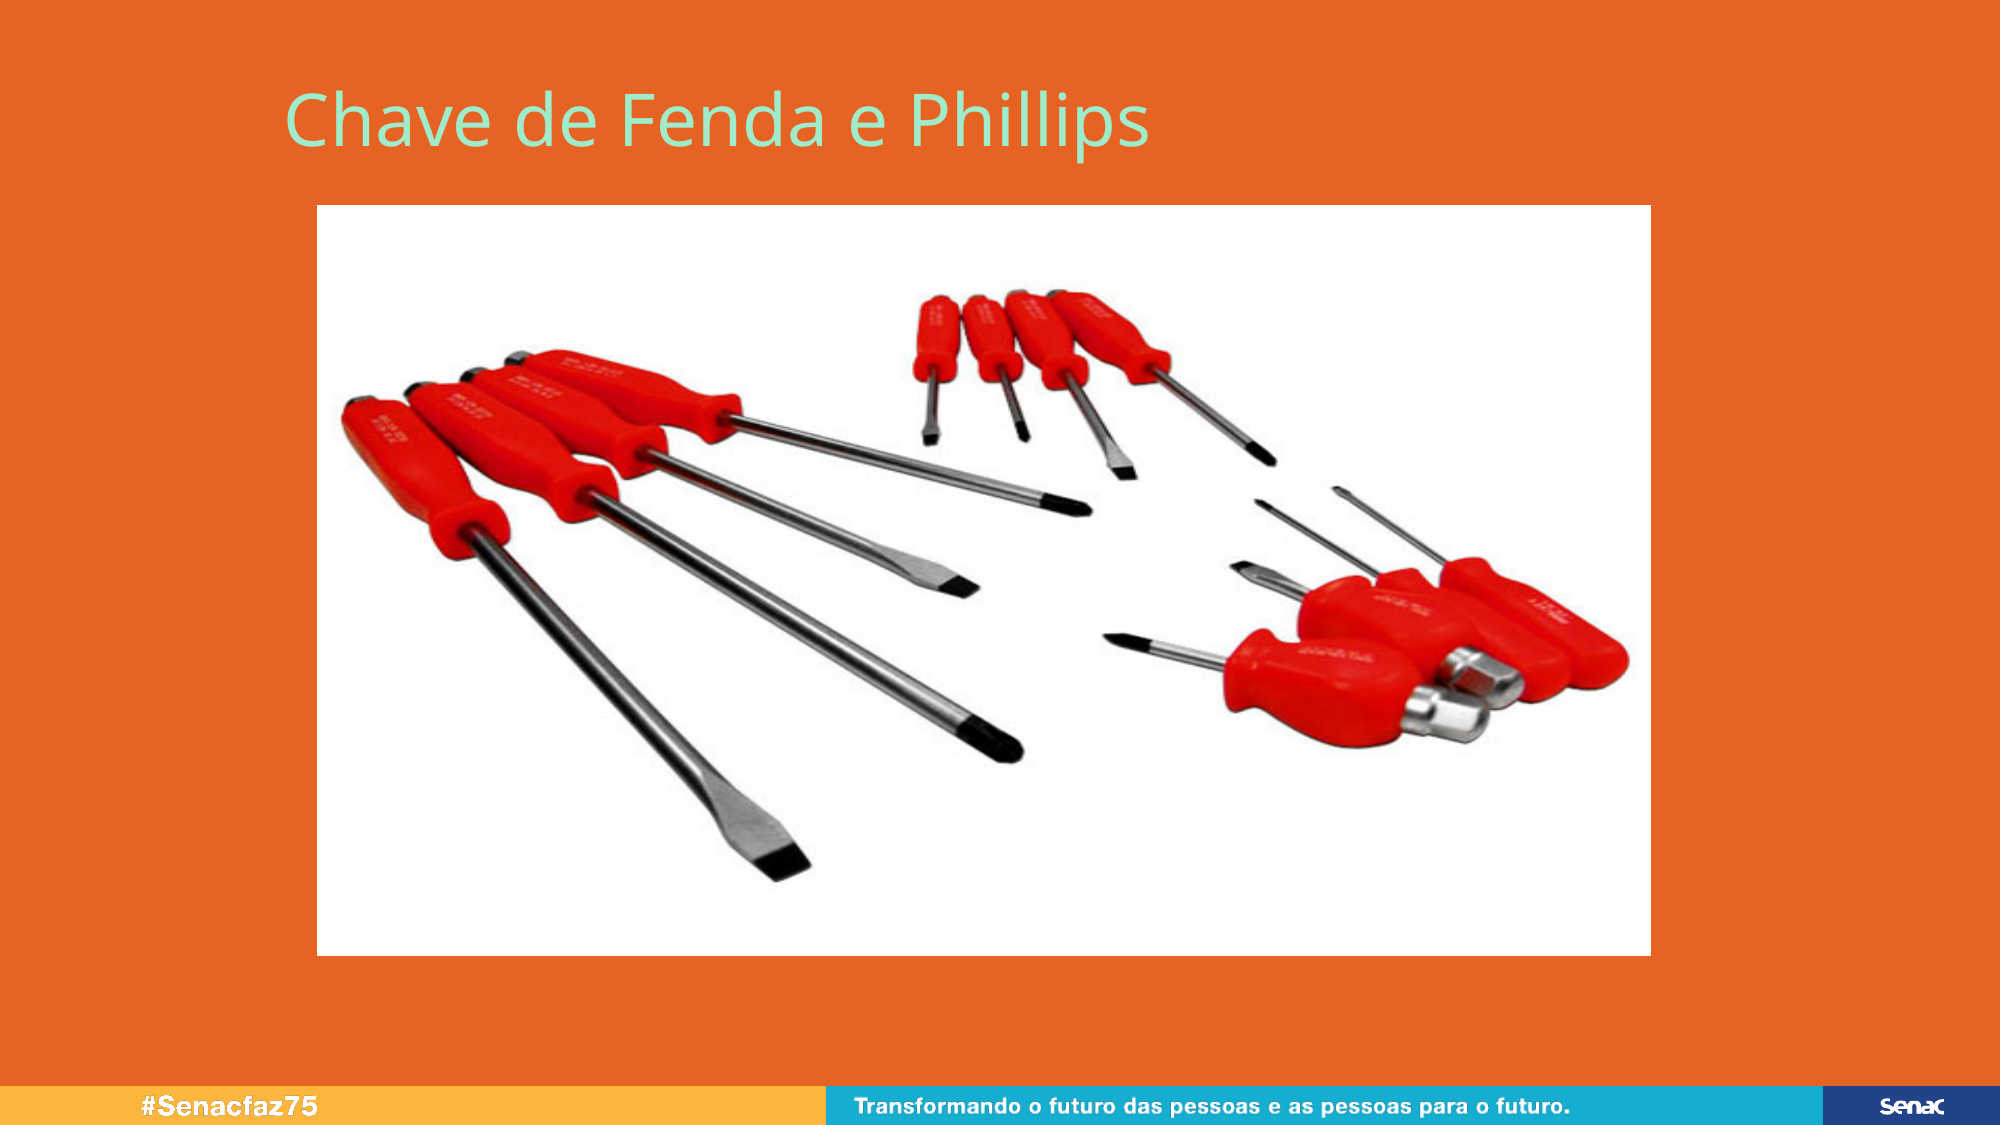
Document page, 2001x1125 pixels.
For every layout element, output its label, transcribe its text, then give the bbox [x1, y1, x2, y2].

picture [317, 205, 1651, 956]
text_box Chave de Fenda e Phillips [54, 66, 1914, 169]
picture [0, 1078, 2000, 1125]
